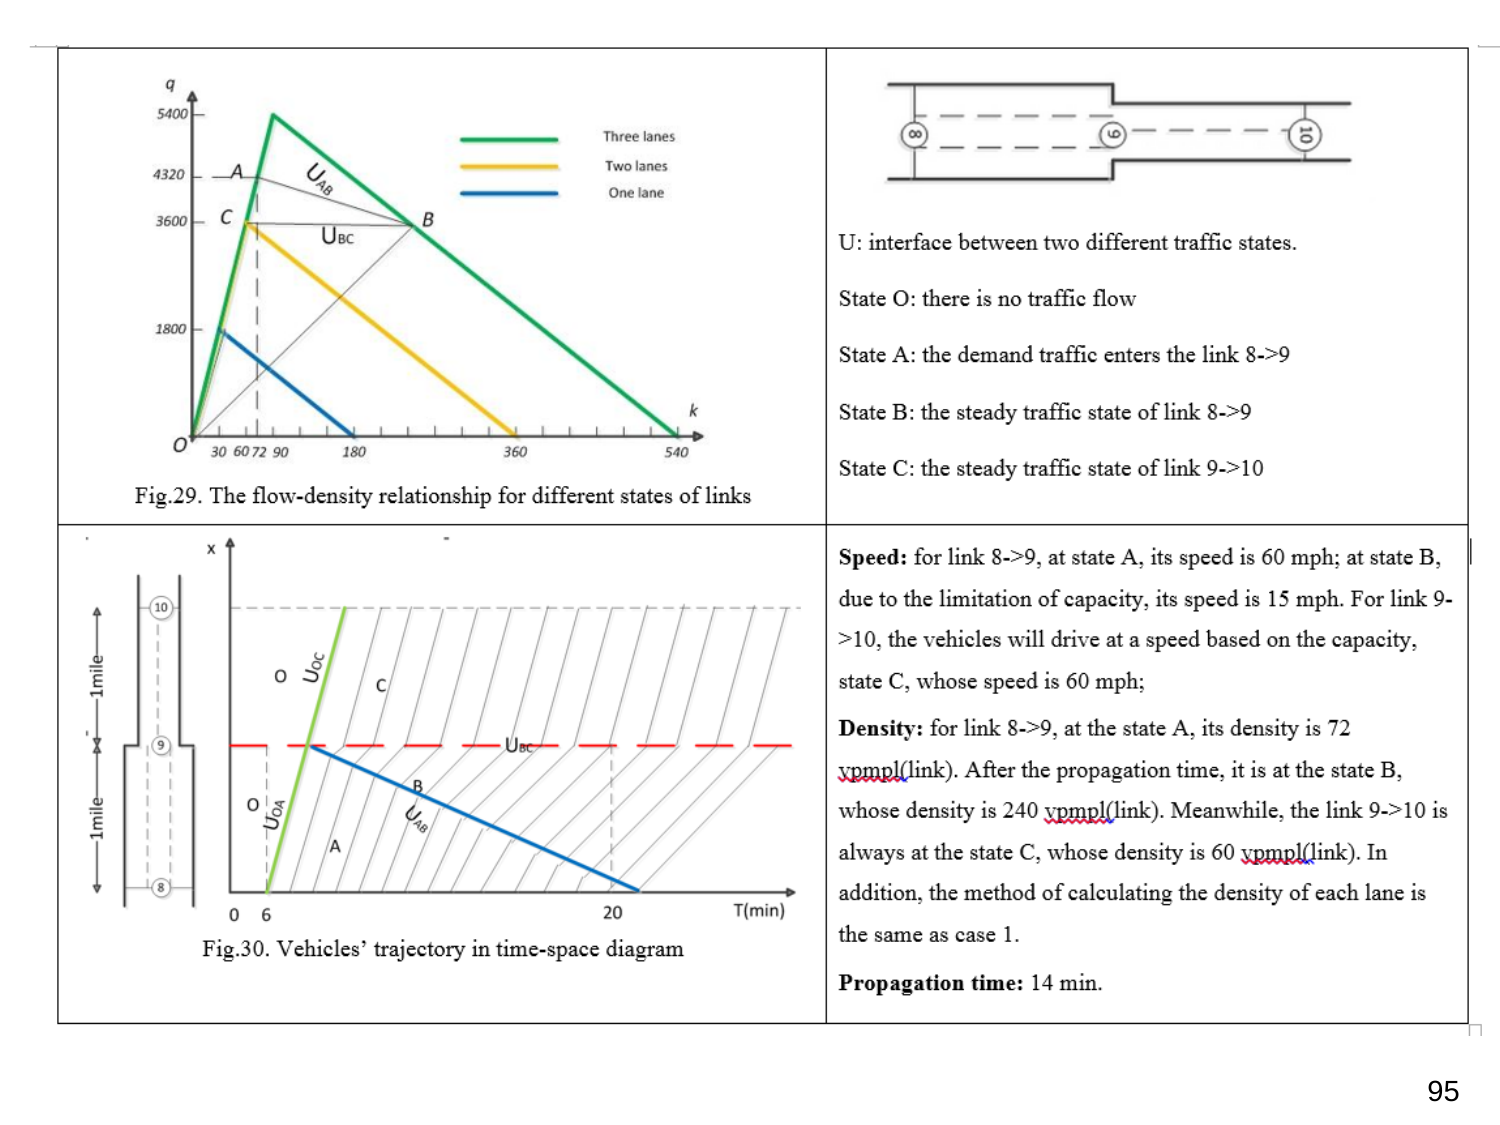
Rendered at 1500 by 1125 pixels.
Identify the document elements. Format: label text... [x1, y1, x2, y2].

slide_number 95 [1412, 1065, 1499, 1125]
picture [0, 44, 1500, 1036]
